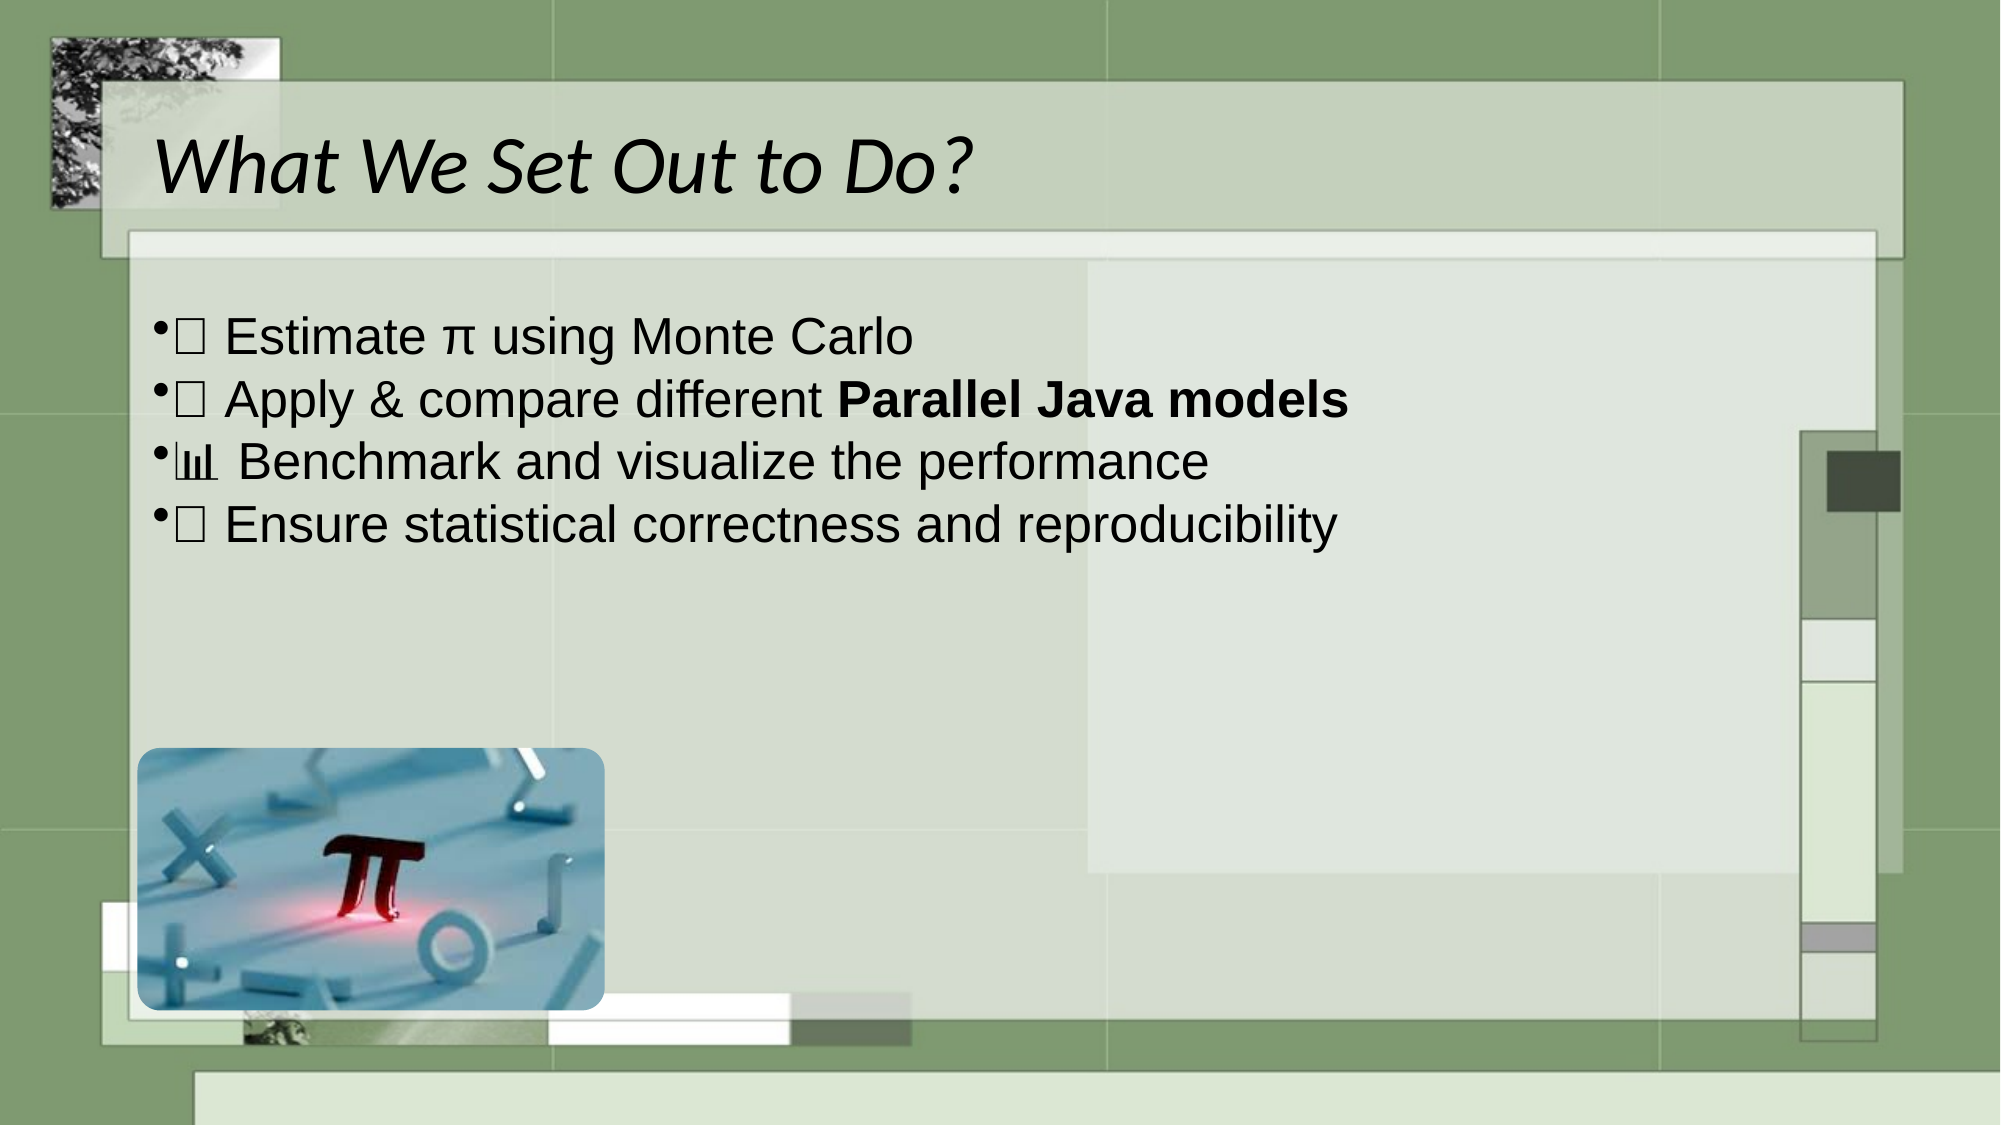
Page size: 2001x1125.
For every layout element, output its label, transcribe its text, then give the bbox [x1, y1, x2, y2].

title What We Set Out to Do? [137, 59, 1863, 278]
list 🎯 Estimate π using Monte Carlo 🚀 Apply & compare different Parallel Java models 📊 Benchmark and visualize the performance ✅ Ensure statistical correctness and reproducibility [137, 101, 1465, 755]
picture [0, 0, 2001, 1125]
